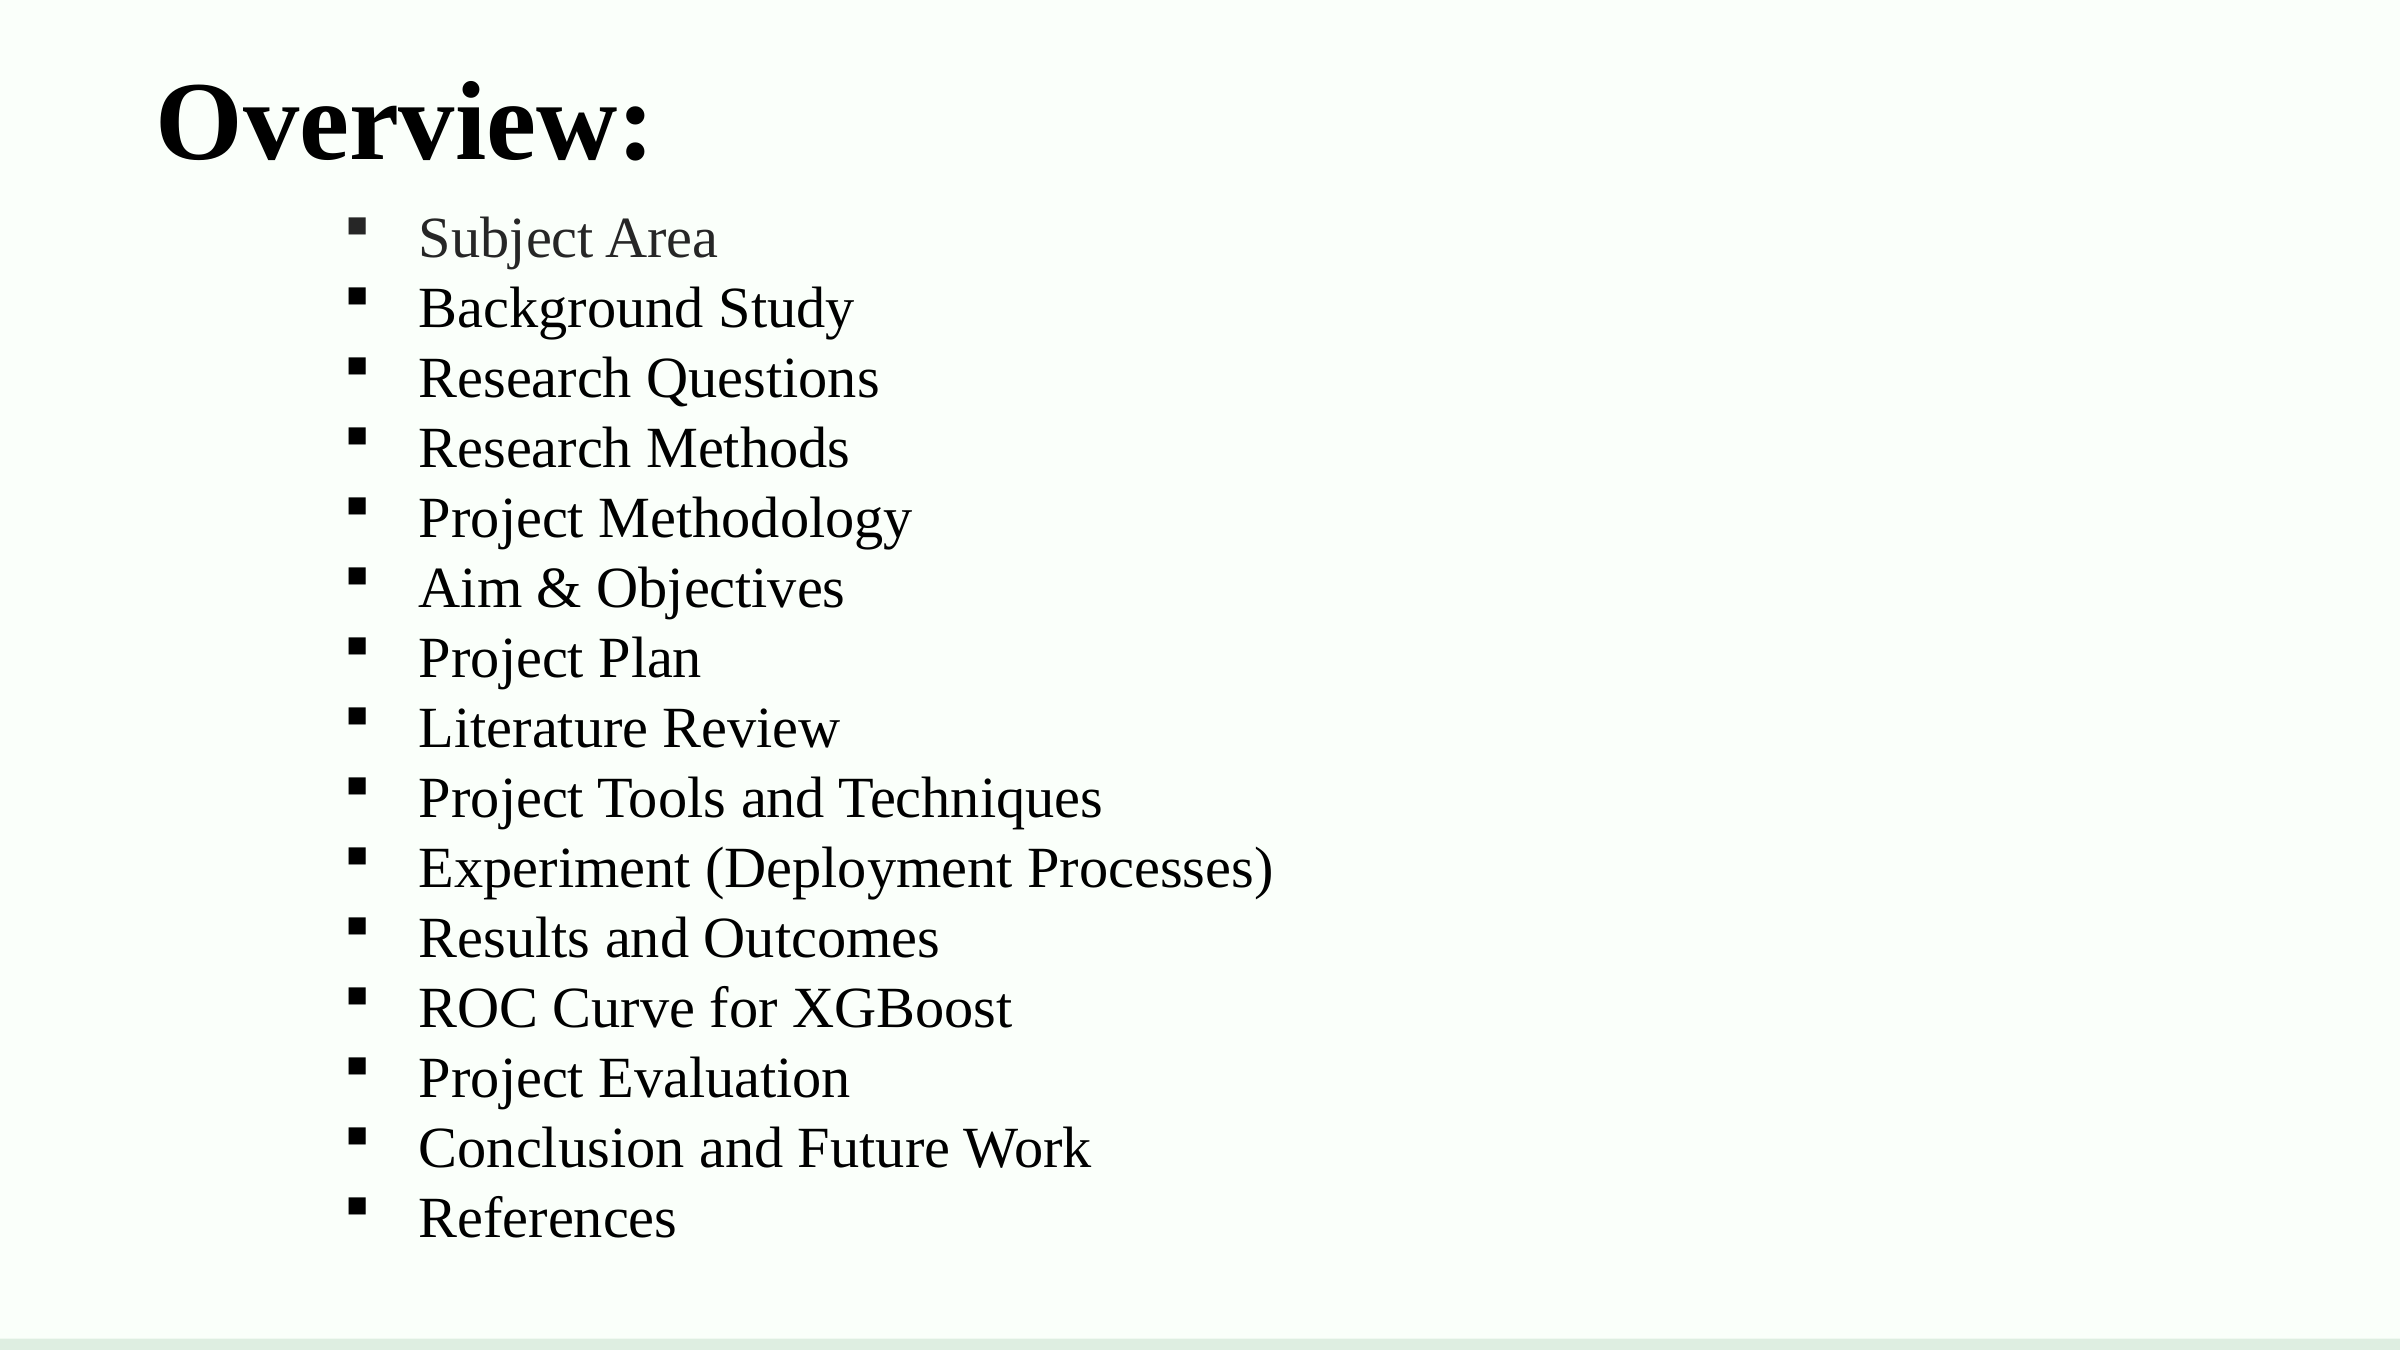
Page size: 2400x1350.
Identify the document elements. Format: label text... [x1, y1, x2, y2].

text_box Overview: [140, 58, 1341, 189]
text_box Subject Area Background Study Research Questions Research Methods Project Methodology Aim & Objectives Project Plan Literature Review Project Tools and Techniques Experiment (Deployment Processes) Results and Outcomes ROC Curve for XGBoost Project Evaluation Conclusion and Future Work References [329, 191, 1530, 1350]
